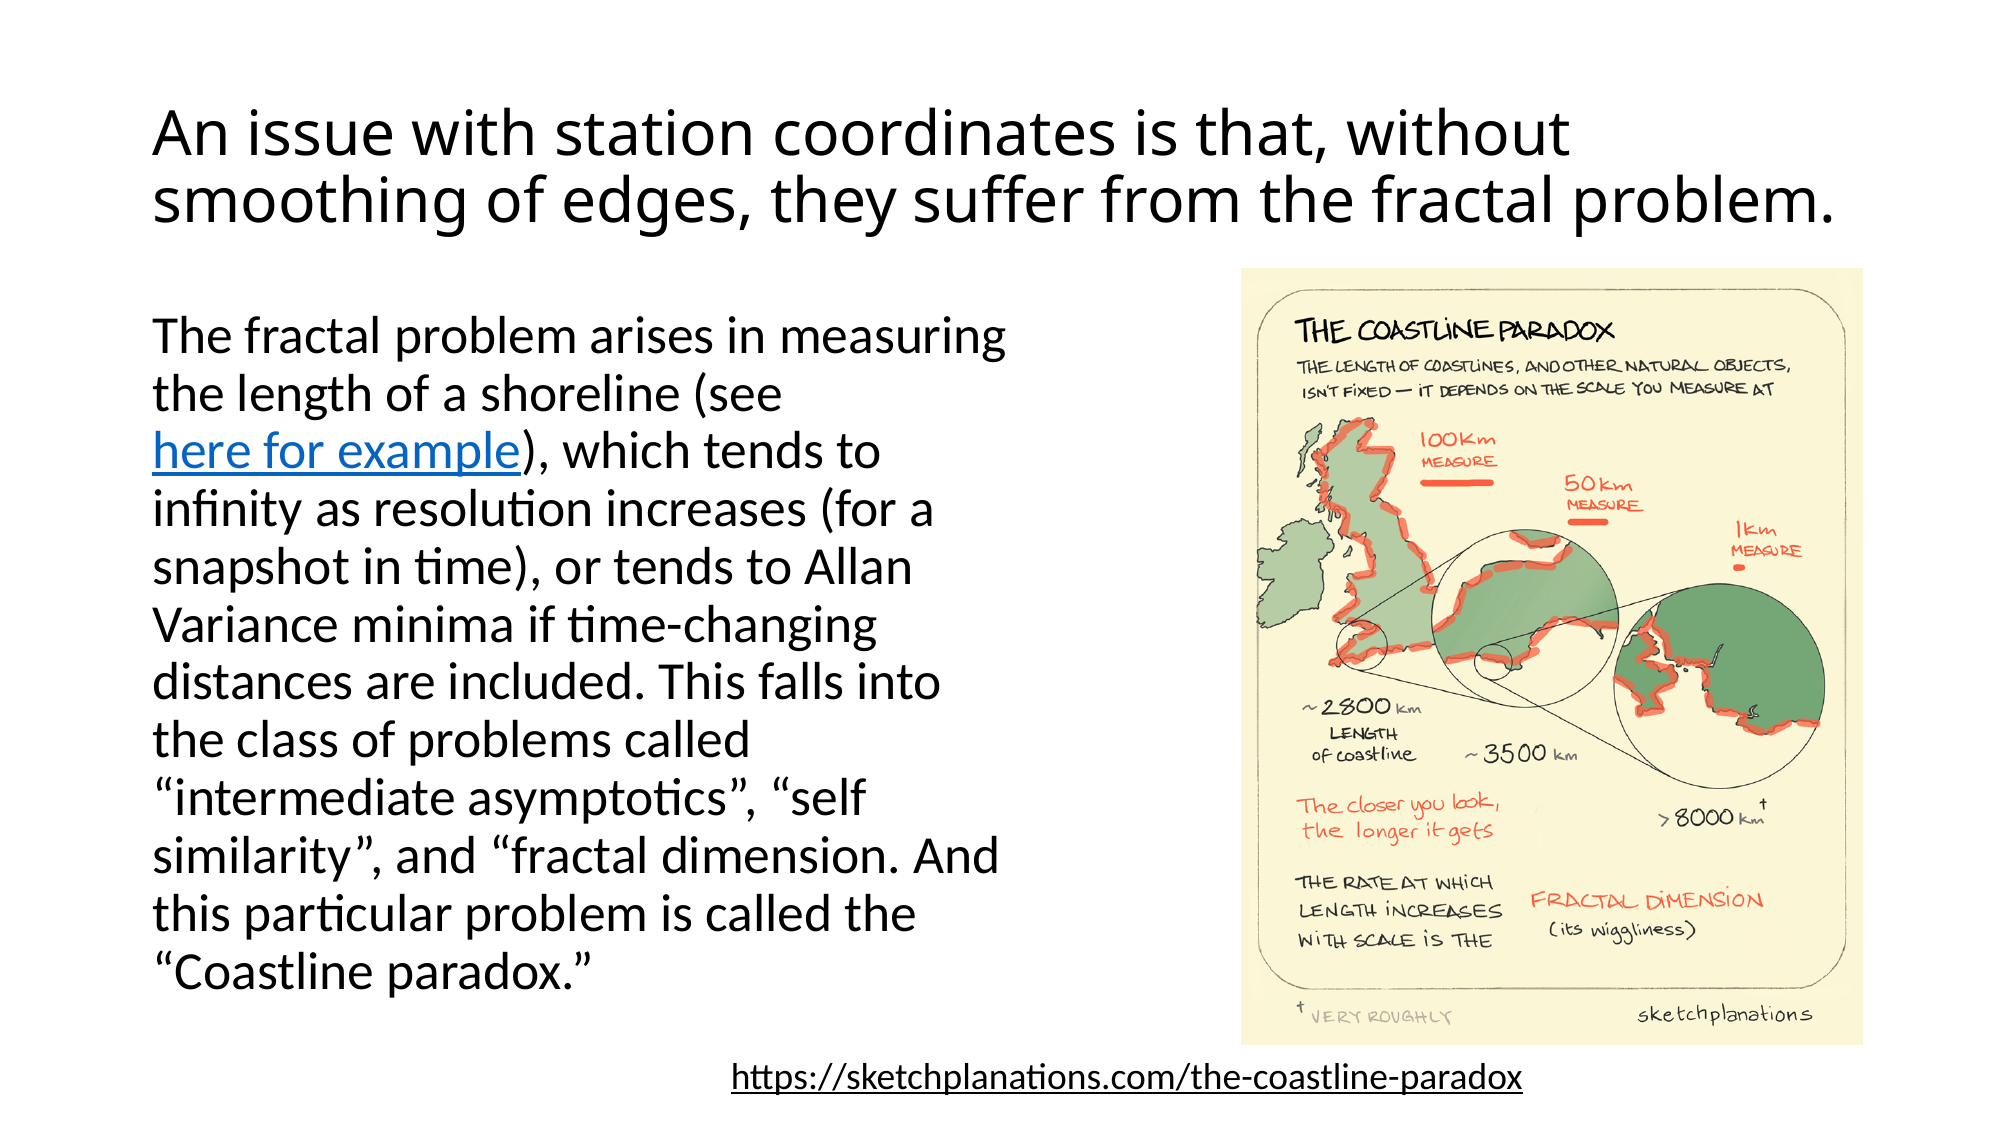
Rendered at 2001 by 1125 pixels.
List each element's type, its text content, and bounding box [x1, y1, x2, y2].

list The fractal problem arises in measuring the length of a shoreline (see here for example), which tends to infinity as resolution increases (for a snapshot in time), or tends to Allan Variance minima if time-changing distances are included. This falls into the class of problems called “intermediate asymptotics”, “self similarity”, and “fractal dimension. And this particular problem is called the “Coastline paradox.” [137, 299, 1037, 1014]
title An issue with station coordinates is that, without smoothing of edges, they suffer from the fractal problem. [137, 59, 1863, 278]
picture [1241, 268, 1863, 1045]
text_box https://sketchplanations.com/the-coastline-paradox [716, 1044, 1547, 1105]
